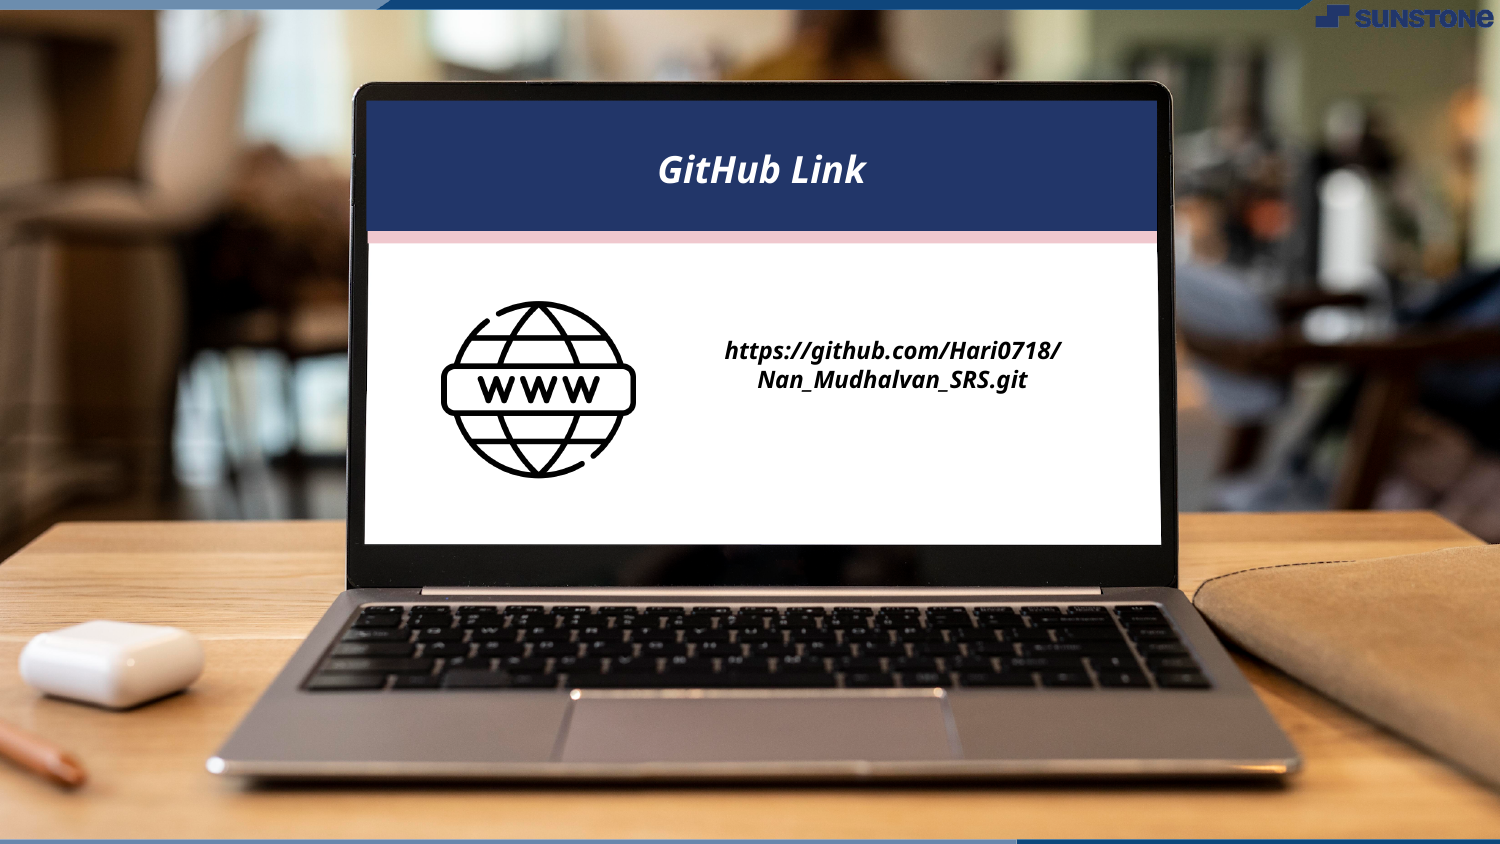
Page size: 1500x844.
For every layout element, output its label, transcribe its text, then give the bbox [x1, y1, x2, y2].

list GitHub Link [432, 131, 1091, 206]
list https://github.com/Hari0718/Nan_Mudhalvan_SRS.git [669, 327, 1116, 402]
picture [0, 0, 1500, 844]
